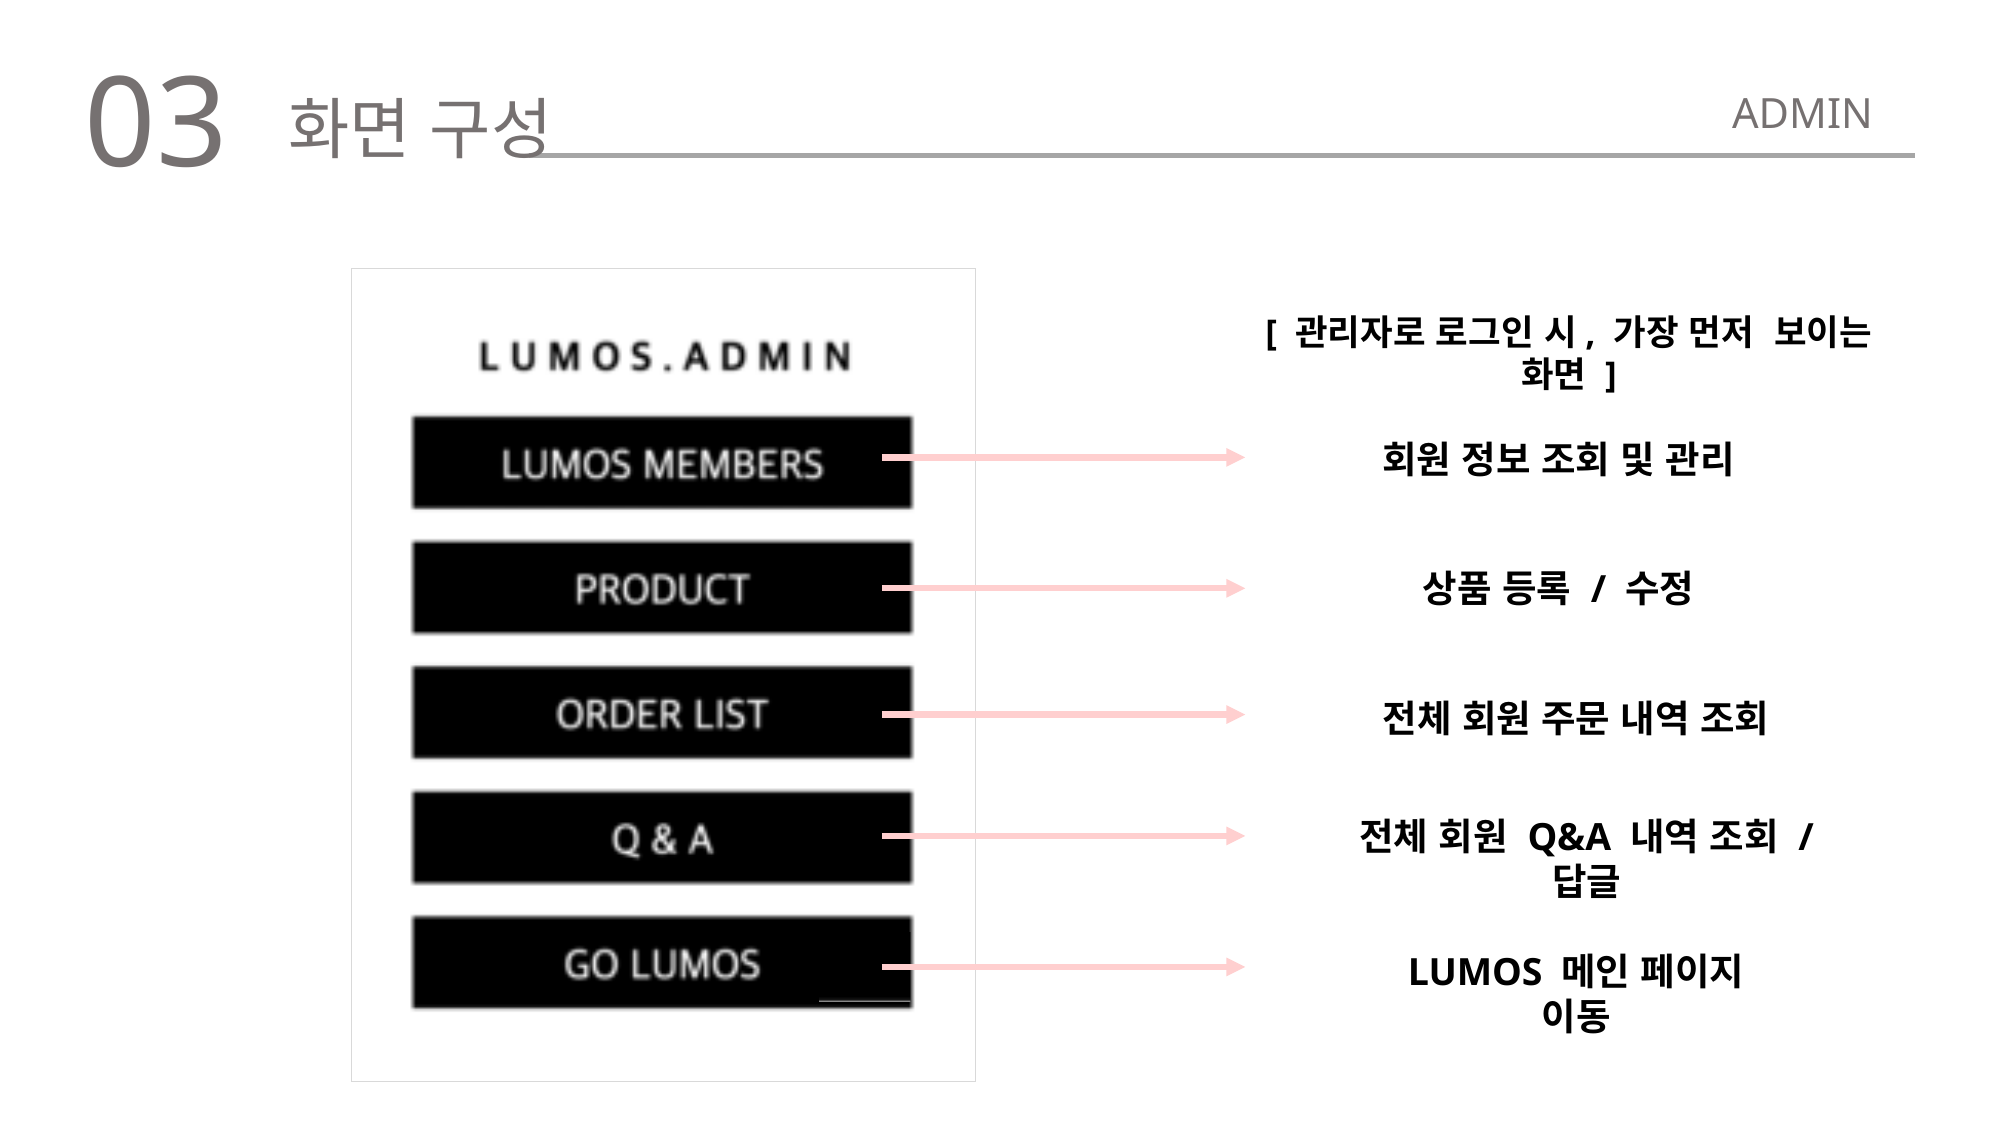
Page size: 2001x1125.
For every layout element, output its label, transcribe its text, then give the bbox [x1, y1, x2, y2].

text_box 회원 정보 조회 및 관리 [1341, 428, 1776, 489]
text_box 화면 구성 [273, 79, 568, 174]
text_box LUMOS 메인 페이지 이동 [1359, 940, 1793, 1046]
text_box 전체 회원 주문 내역 조회 [1359, 687, 1793, 747]
text_box 전체 회원 Q&A 내역 조회 / 답글 [1311, 805, 1862, 911]
text_box ADMIN [1717, 79, 1888, 144]
text_box 03 [16, 34, 297, 200]
text_box 상품 등록 / 수정 [1341, 558, 1776, 618]
text_box [ 관리자로 로그인 시, 가장 먼저 보이는 화면 ] [1223, 302, 1915, 403]
picture [351, 268, 976, 1082]
